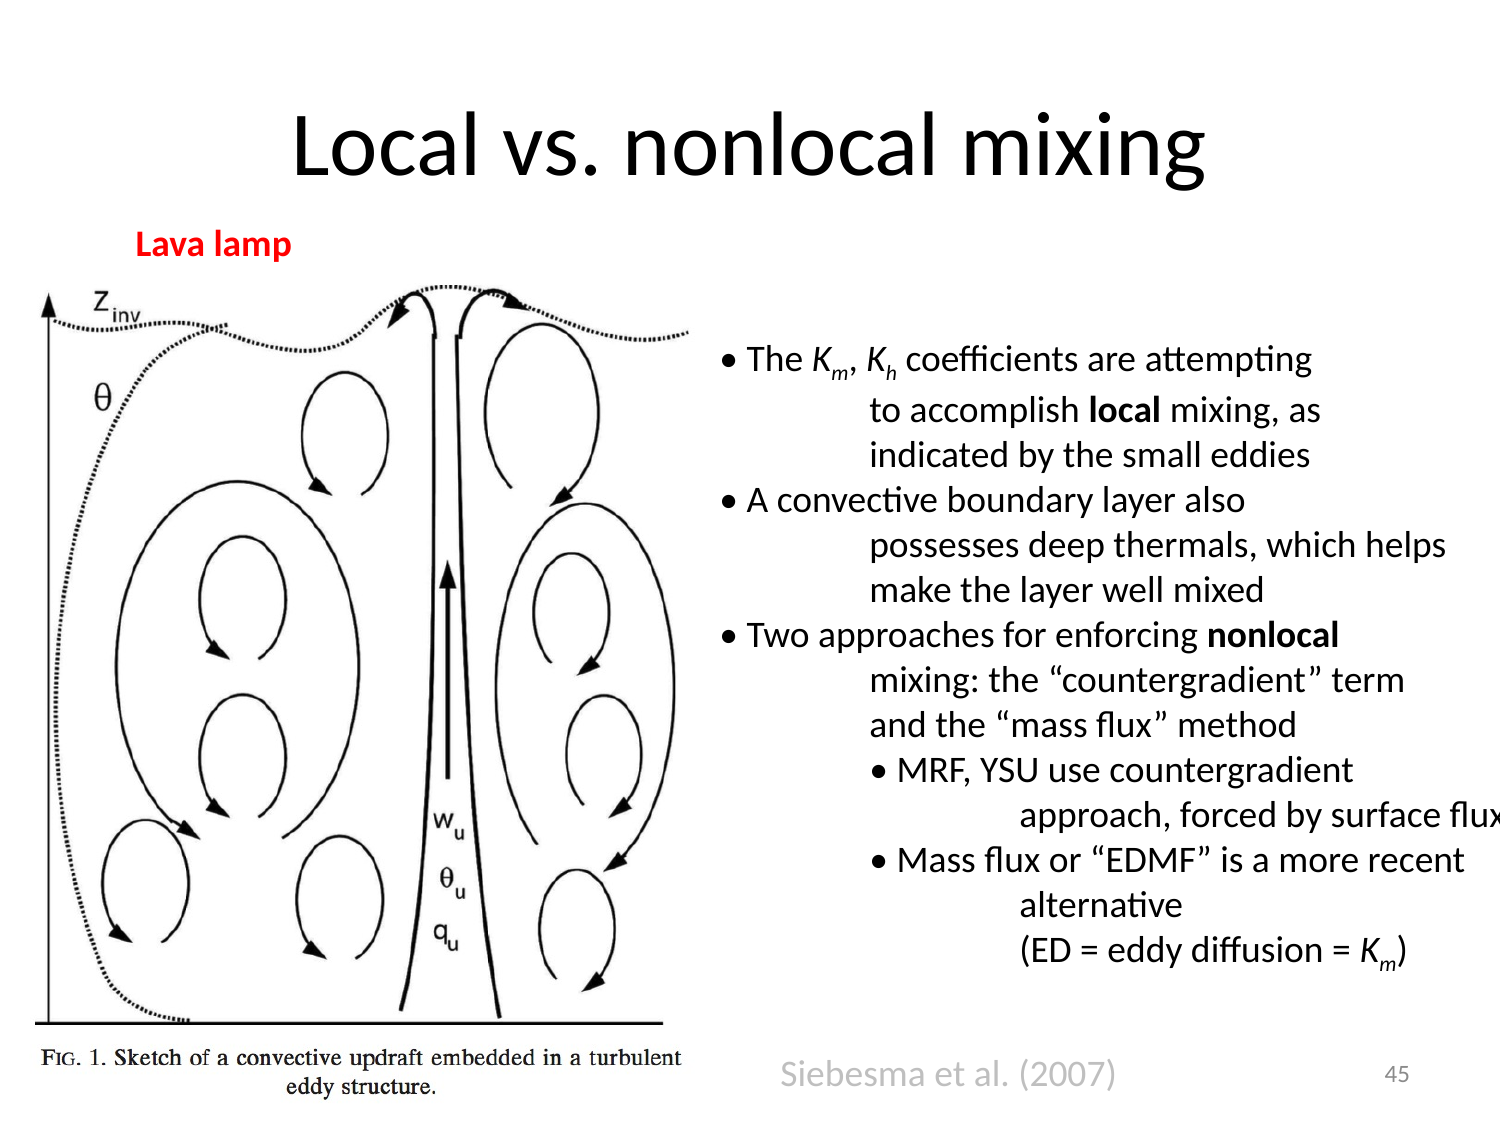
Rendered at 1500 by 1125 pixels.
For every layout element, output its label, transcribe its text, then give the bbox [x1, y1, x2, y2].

text_box Siebesma et al. (2007) [765, 1041, 1133, 1102]
slide_number 45 [1074, 1042, 1425, 1103]
title Local vs. nonlocal mixing [75, 45, 1425, 233]
text_box Lava lamp [120, 211, 307, 259]
picture [0, 260, 701, 1125]
text_box • The Km, Kh coefficients are attempting to accomplish local mixing, as indicated by the small eddies • A convective boundary layer also possesses deep thermals, which helps make the layer well mixed • Two approaches for enforcing nonlocal mixing: the “countergradient” term and the “mass flux” method • MRF, YSU use countergradient approach, forced by surface fluxes • Mass flux or “EDMF” is a more recent alternative (ED = eddy diffusion = Km) [704, 326, 1500, 984]
